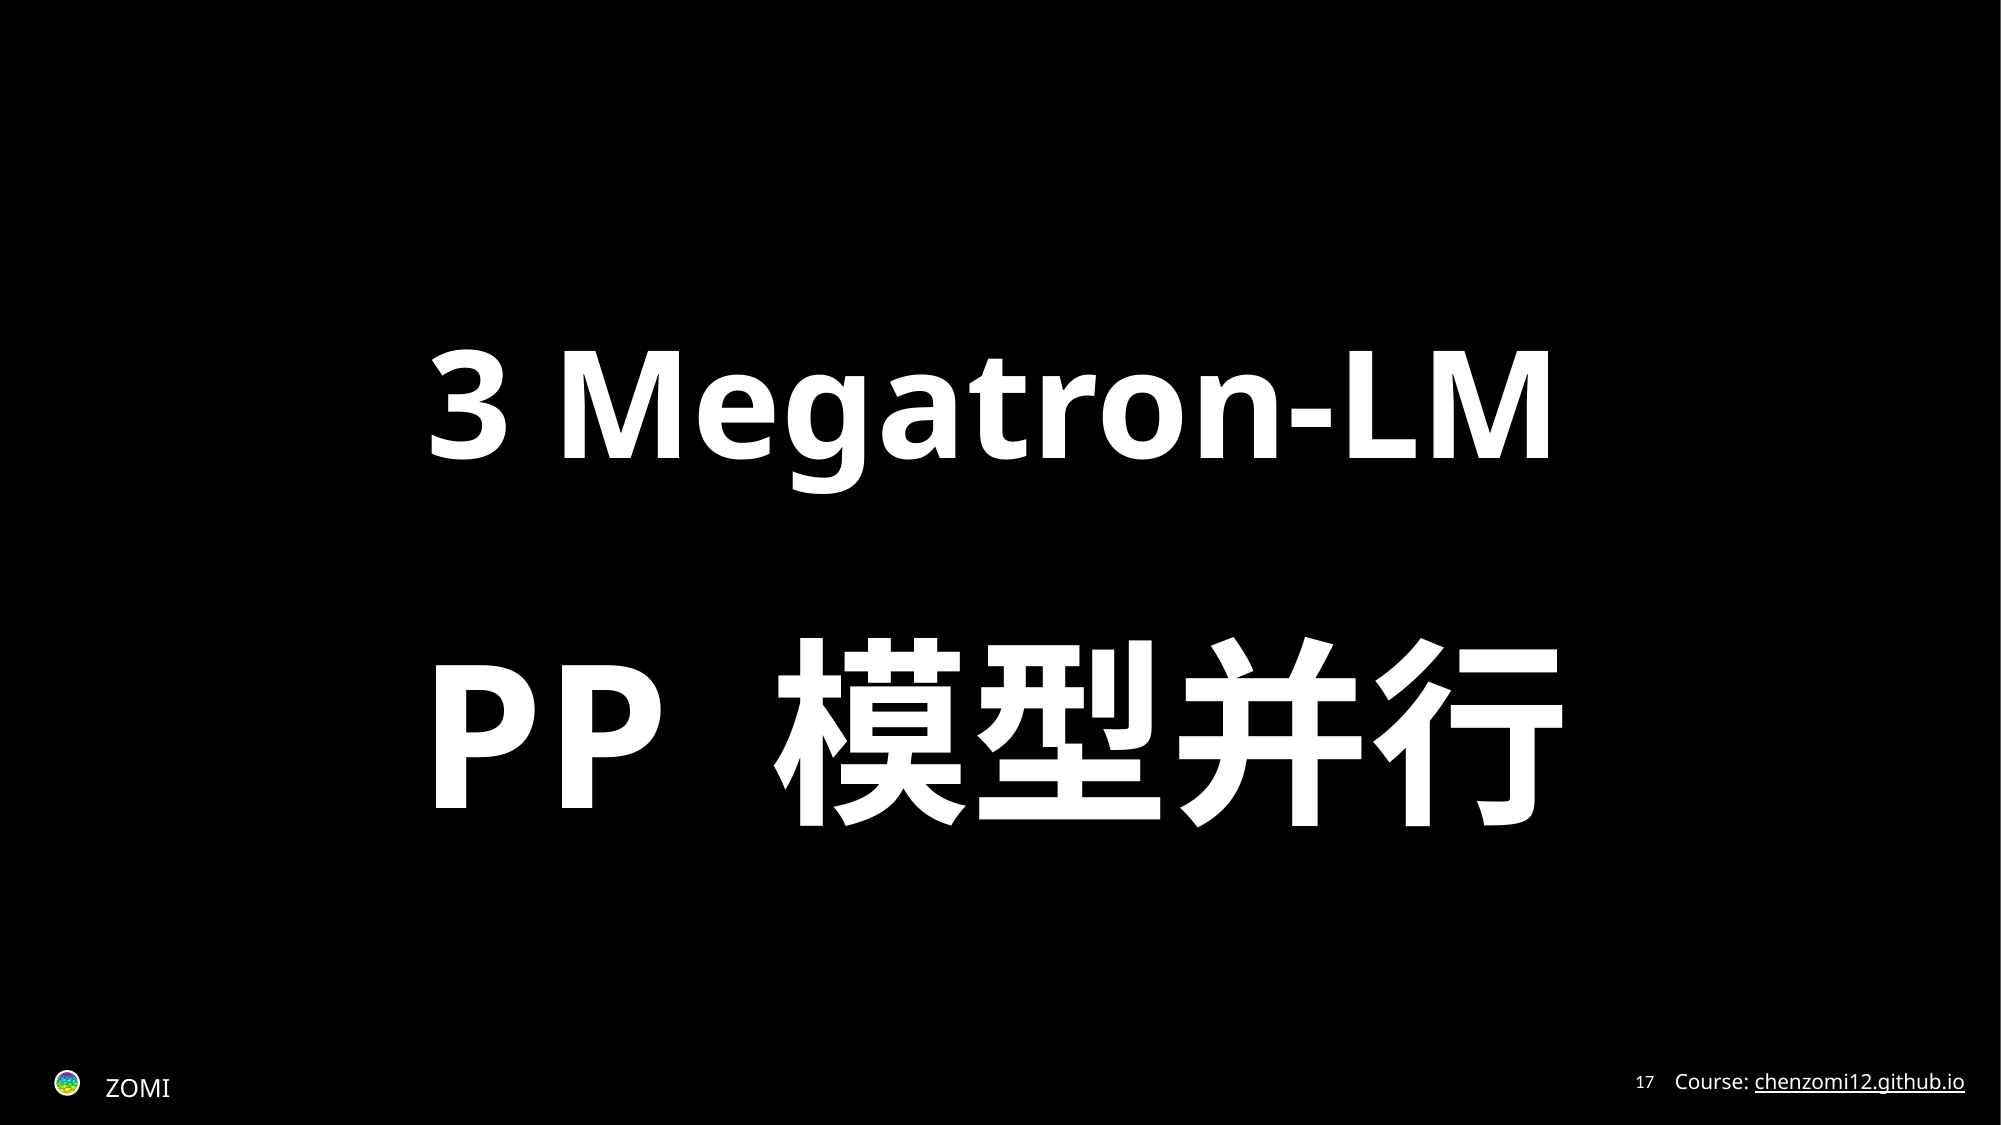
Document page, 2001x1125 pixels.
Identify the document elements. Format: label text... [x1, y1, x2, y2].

list 3 Megatron-LM PP 模型并行 [79, 80, 1910, 986]
picture [57, 1073, 77, 1093]
